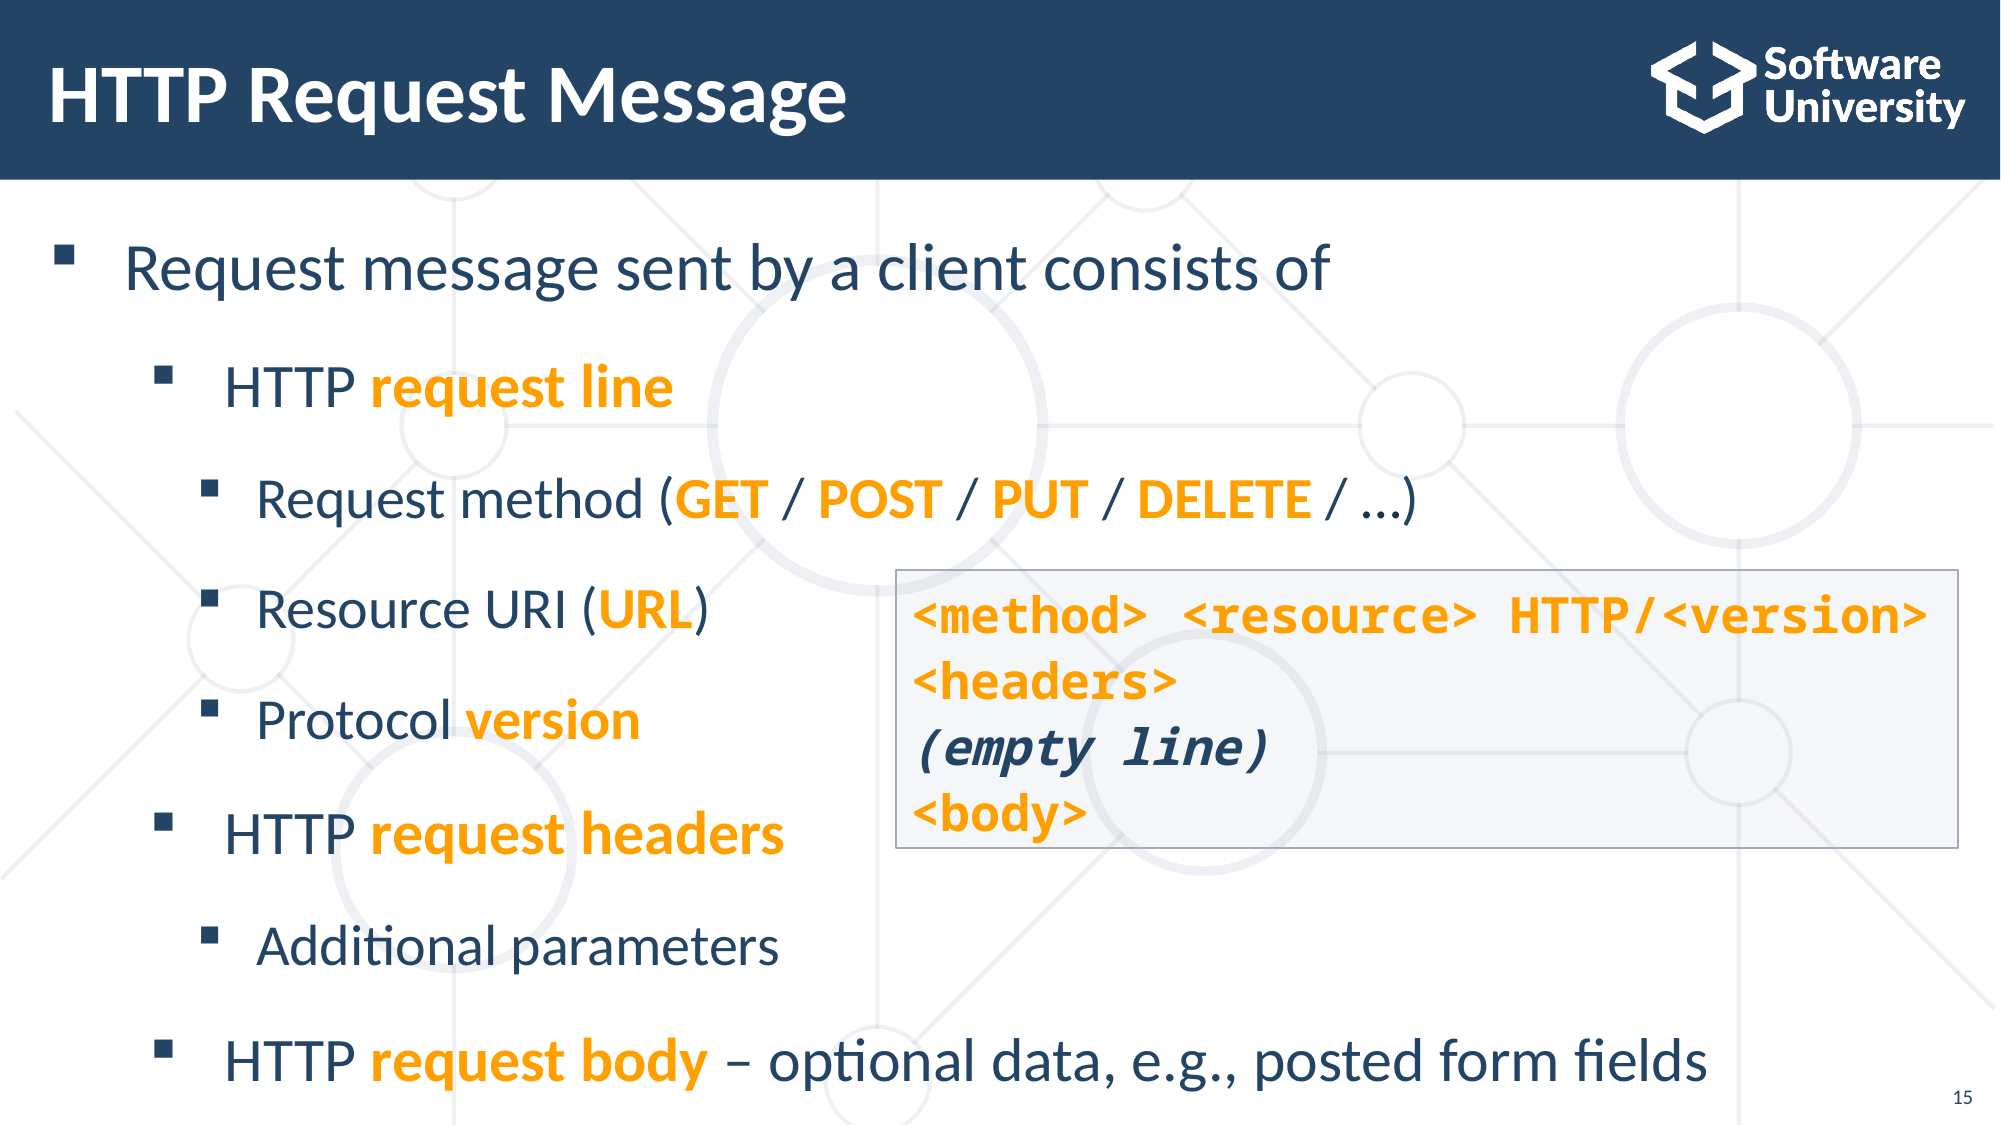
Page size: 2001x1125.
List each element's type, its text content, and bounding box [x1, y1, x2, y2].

text_box <method> <resource> HTTP/<version> <headers> (empty line) <body> [895, 569, 1959, 849]
picture [1651, 41, 1966, 134]
title HTTP Request Message [31, 16, 1625, 162]
list Request message sent by a client consists of HTTP request line Request method (GET / POST / PUT / DELETE / …) Resource URI (URL) Protocol version HTTP request headers Additional parameters HTTP request body – optional data, e.g., posted form fields [31, 196, 1969, 1109]
slide_number 15 [1927, 1067, 1989, 1117]
